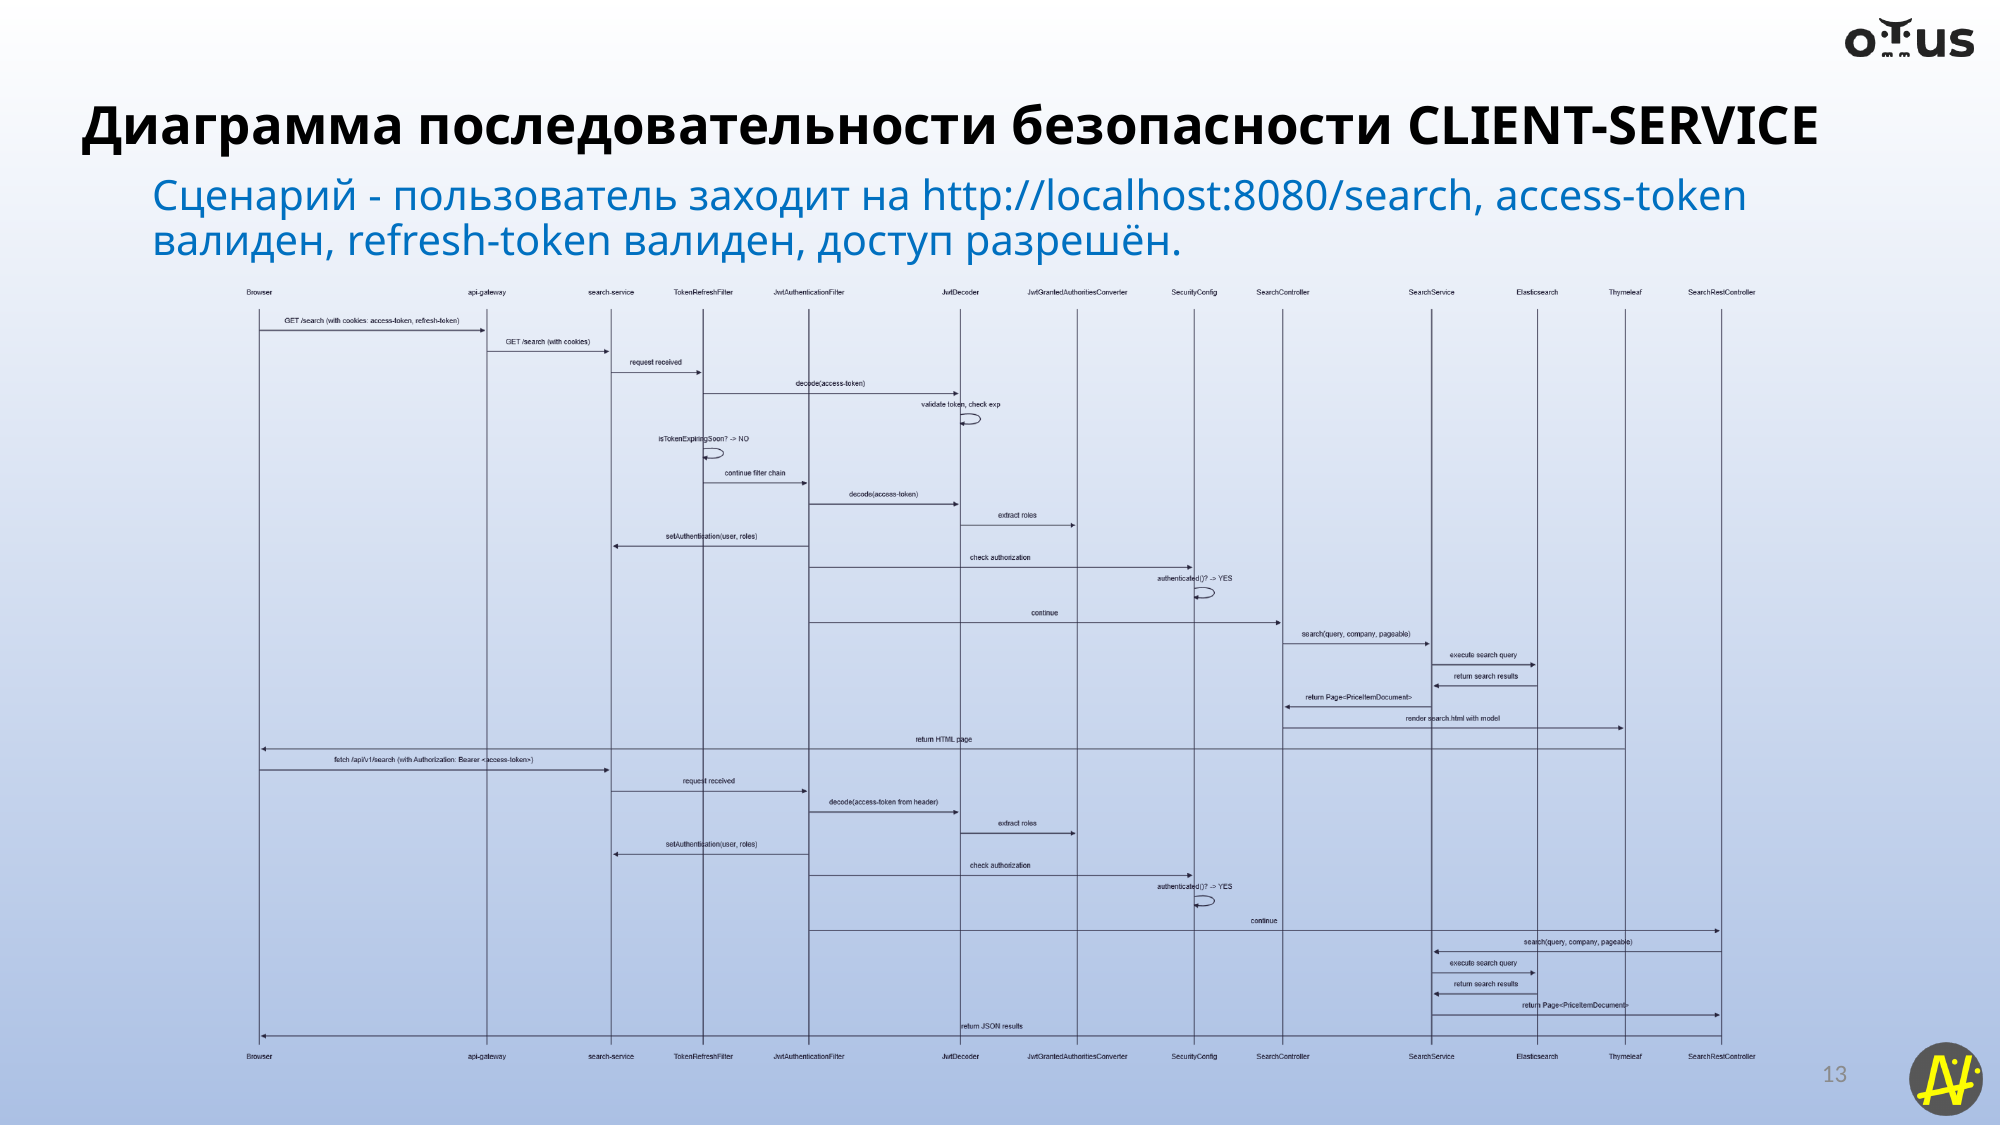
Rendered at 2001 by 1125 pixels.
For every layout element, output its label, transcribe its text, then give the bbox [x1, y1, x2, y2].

picture [1845, 18, 1974, 57]
picture [1909, 1042, 1983, 1116]
text_box Сценарий - пользователь заходит на http://localhost:8080/search, access-token валиден, refresh-token валиден, доступ разрешён. [137, 166, 1863, 1116]
picture [204, 276, 1785, 1092]
text_box Диаграмма последовательности безопасности CLIENT-SERVICE [67, 56, 1933, 164]
